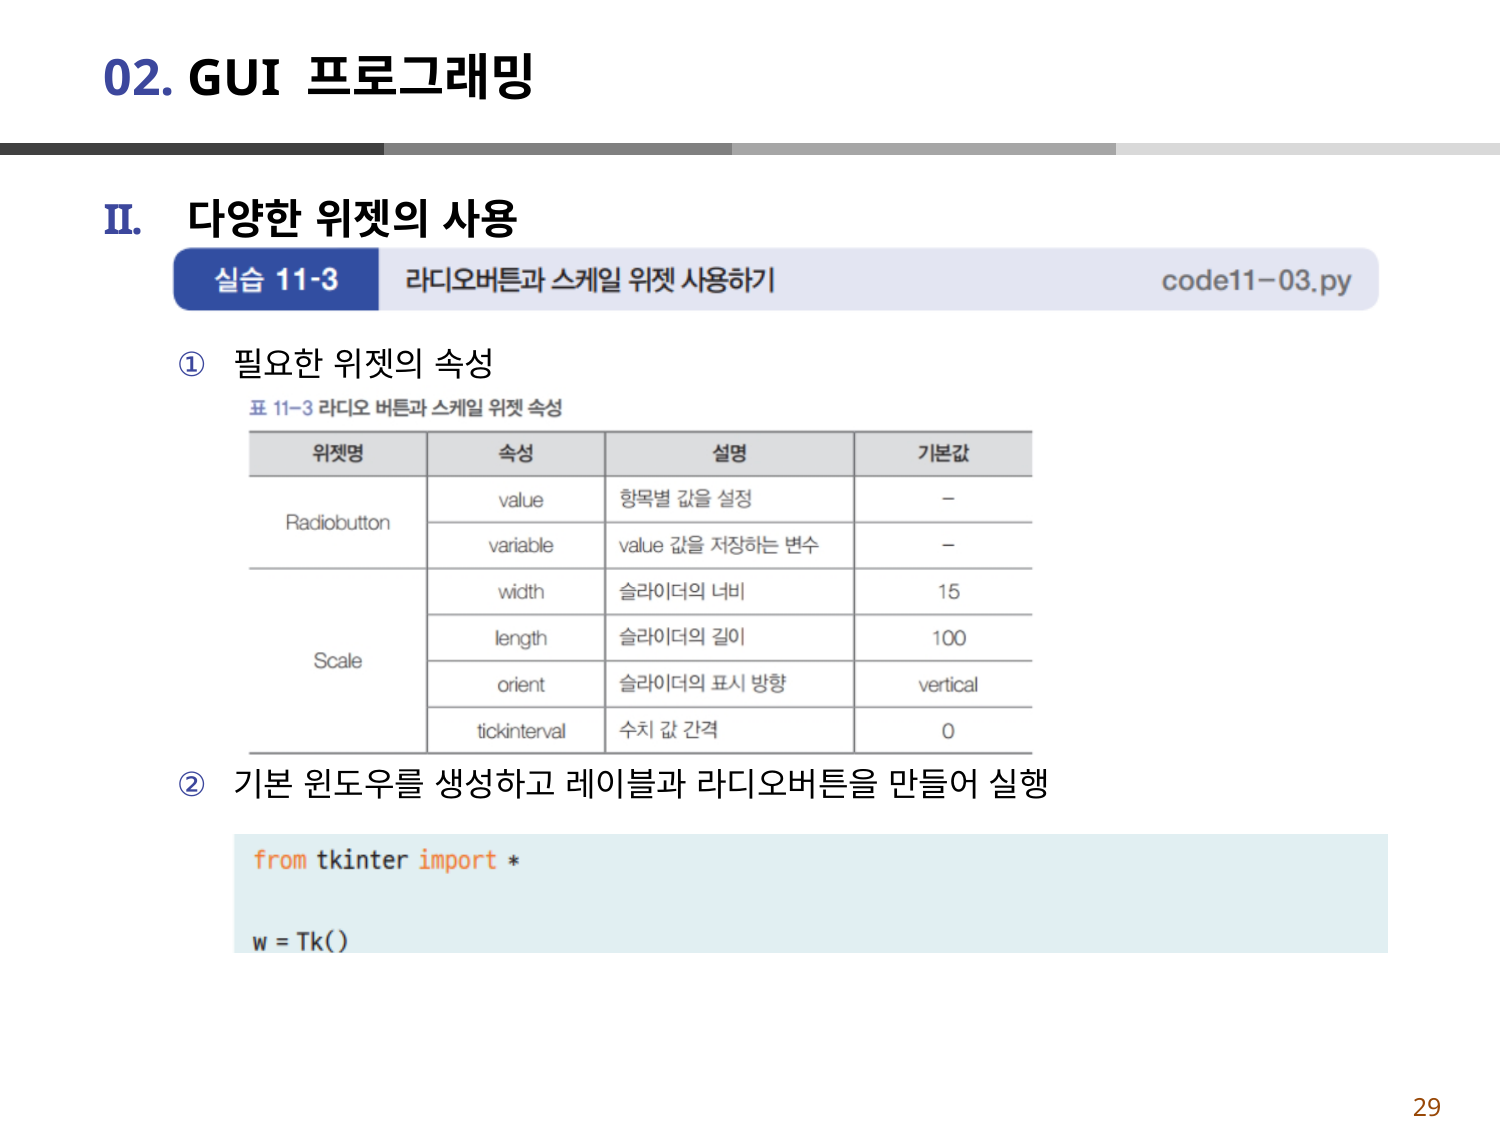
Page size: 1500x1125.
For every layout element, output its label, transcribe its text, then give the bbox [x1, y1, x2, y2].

picture [170, 243, 1384, 318]
list 다양한 위젯의 사용 필요한 위젯의 속성 기본 윈도우를 생성하고 레이블과 라디오버튼을 만들어 실행 [88, 160, 1412, 1060]
picture [229, 833, 1389, 953]
title 02. GUI 프로그래밍 [88, 30, 1400, 121]
picture [229, 385, 1051, 770]
